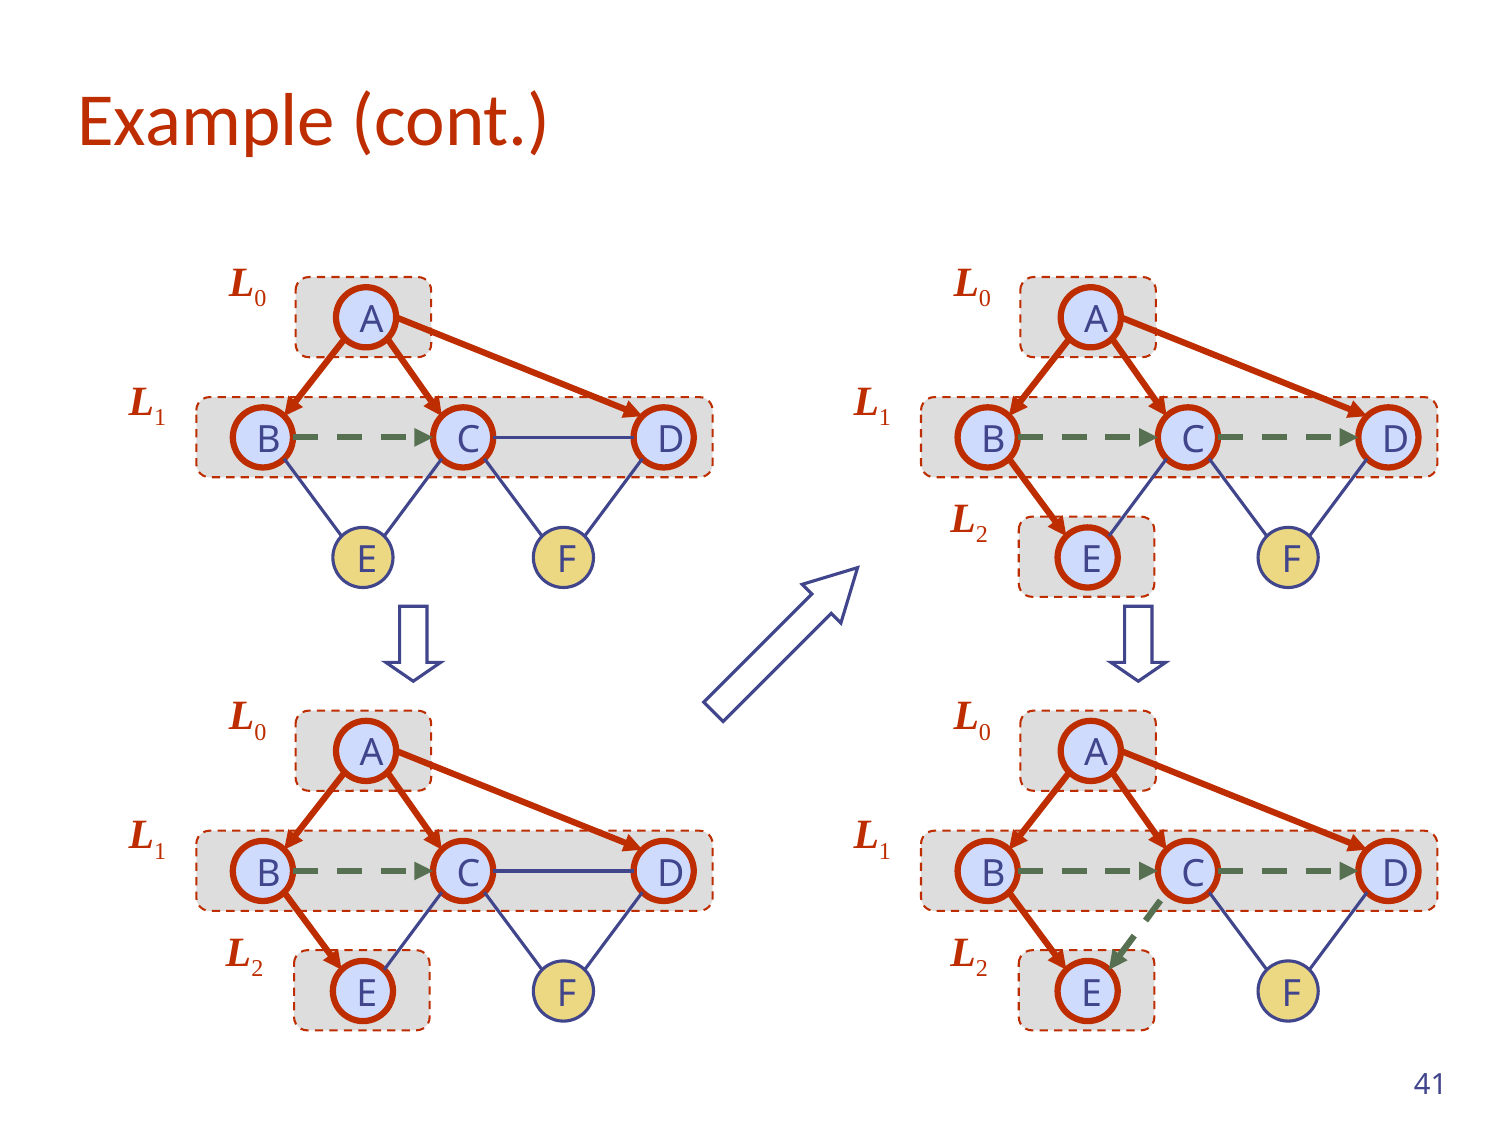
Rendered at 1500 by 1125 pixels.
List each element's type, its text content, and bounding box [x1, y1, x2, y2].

title Example (cont.) [62, 49, 1463, 168]
text_box [1110, 606, 1166, 679]
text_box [113, 680, 713, 1031]
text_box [838, 680, 1438, 1031]
text_box [717, 575, 847, 722]
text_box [838, 247, 1438, 598]
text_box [113, 247, 713, 588]
slide_number 41 [1149, 1037, 1463, 1113]
text_box [385, 606, 441, 679]
